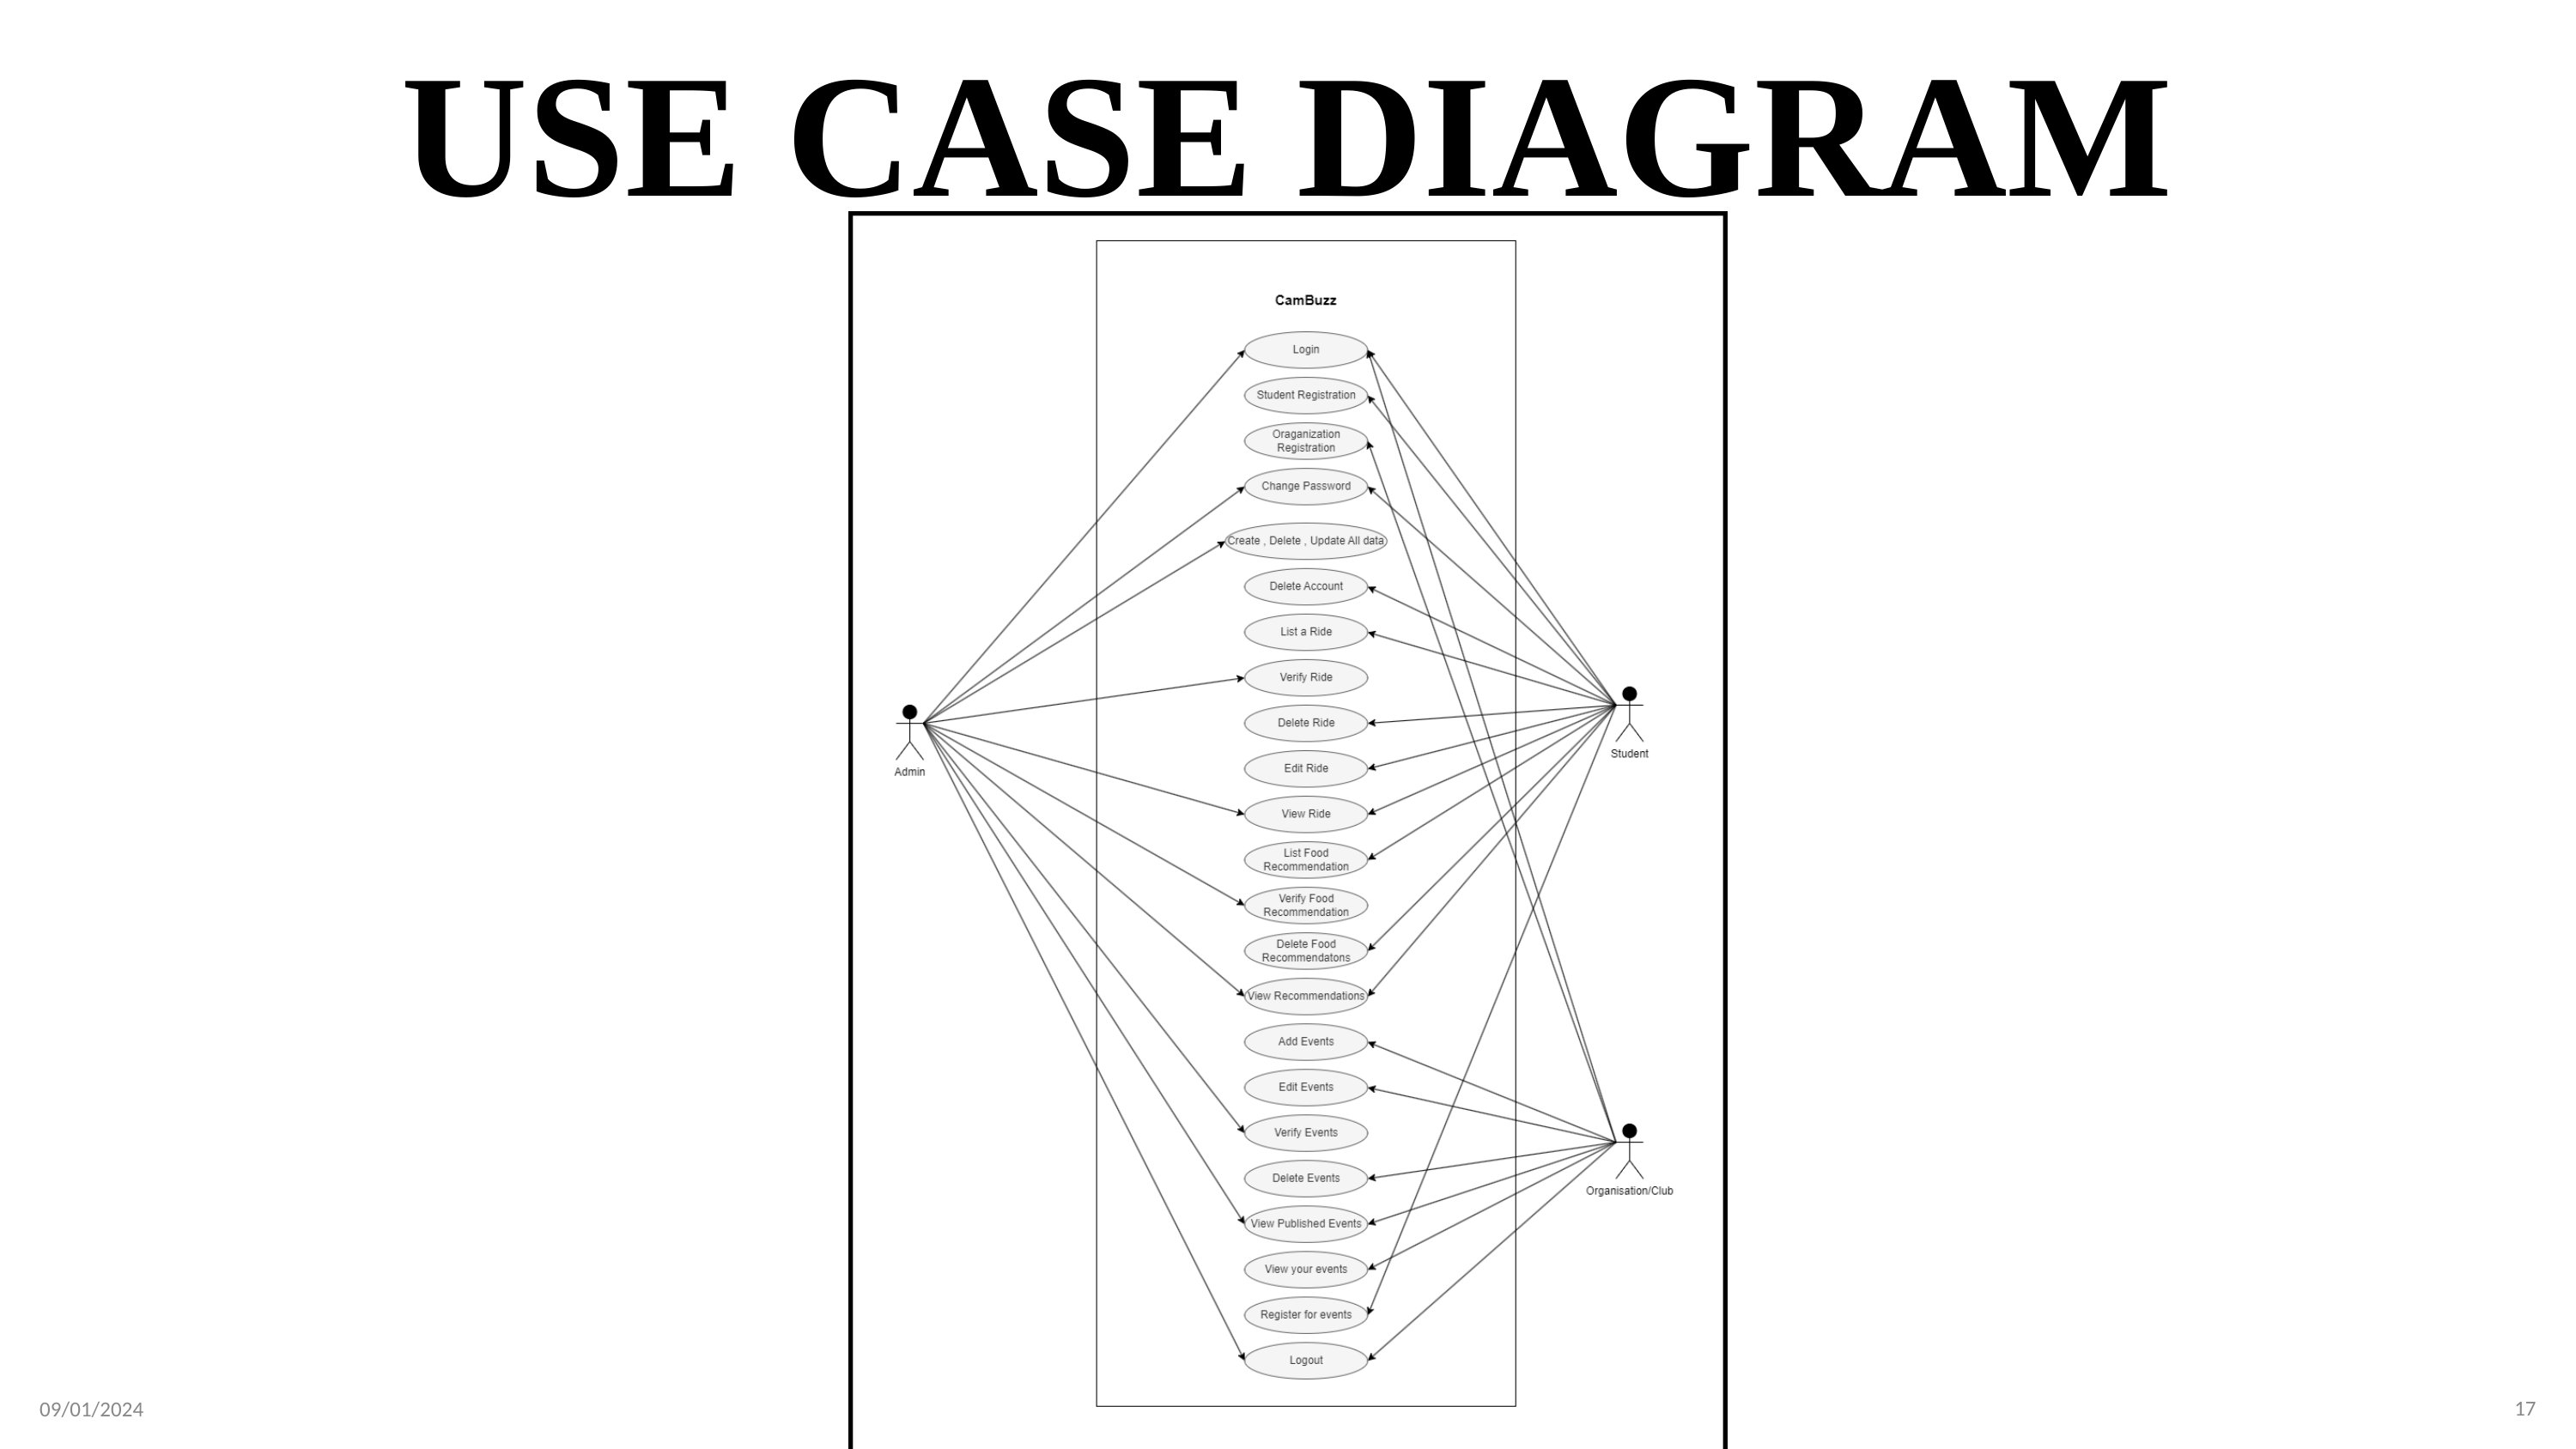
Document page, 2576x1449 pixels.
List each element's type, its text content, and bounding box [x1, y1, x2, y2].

text_box USE CASE DIAGRAM [167, 59, 2409, 230]
picture [848, 211, 1728, 1449]
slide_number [27, 1382, 328, 1434]
slide_number ‹#› [2248, 1381, 2549, 1434]
